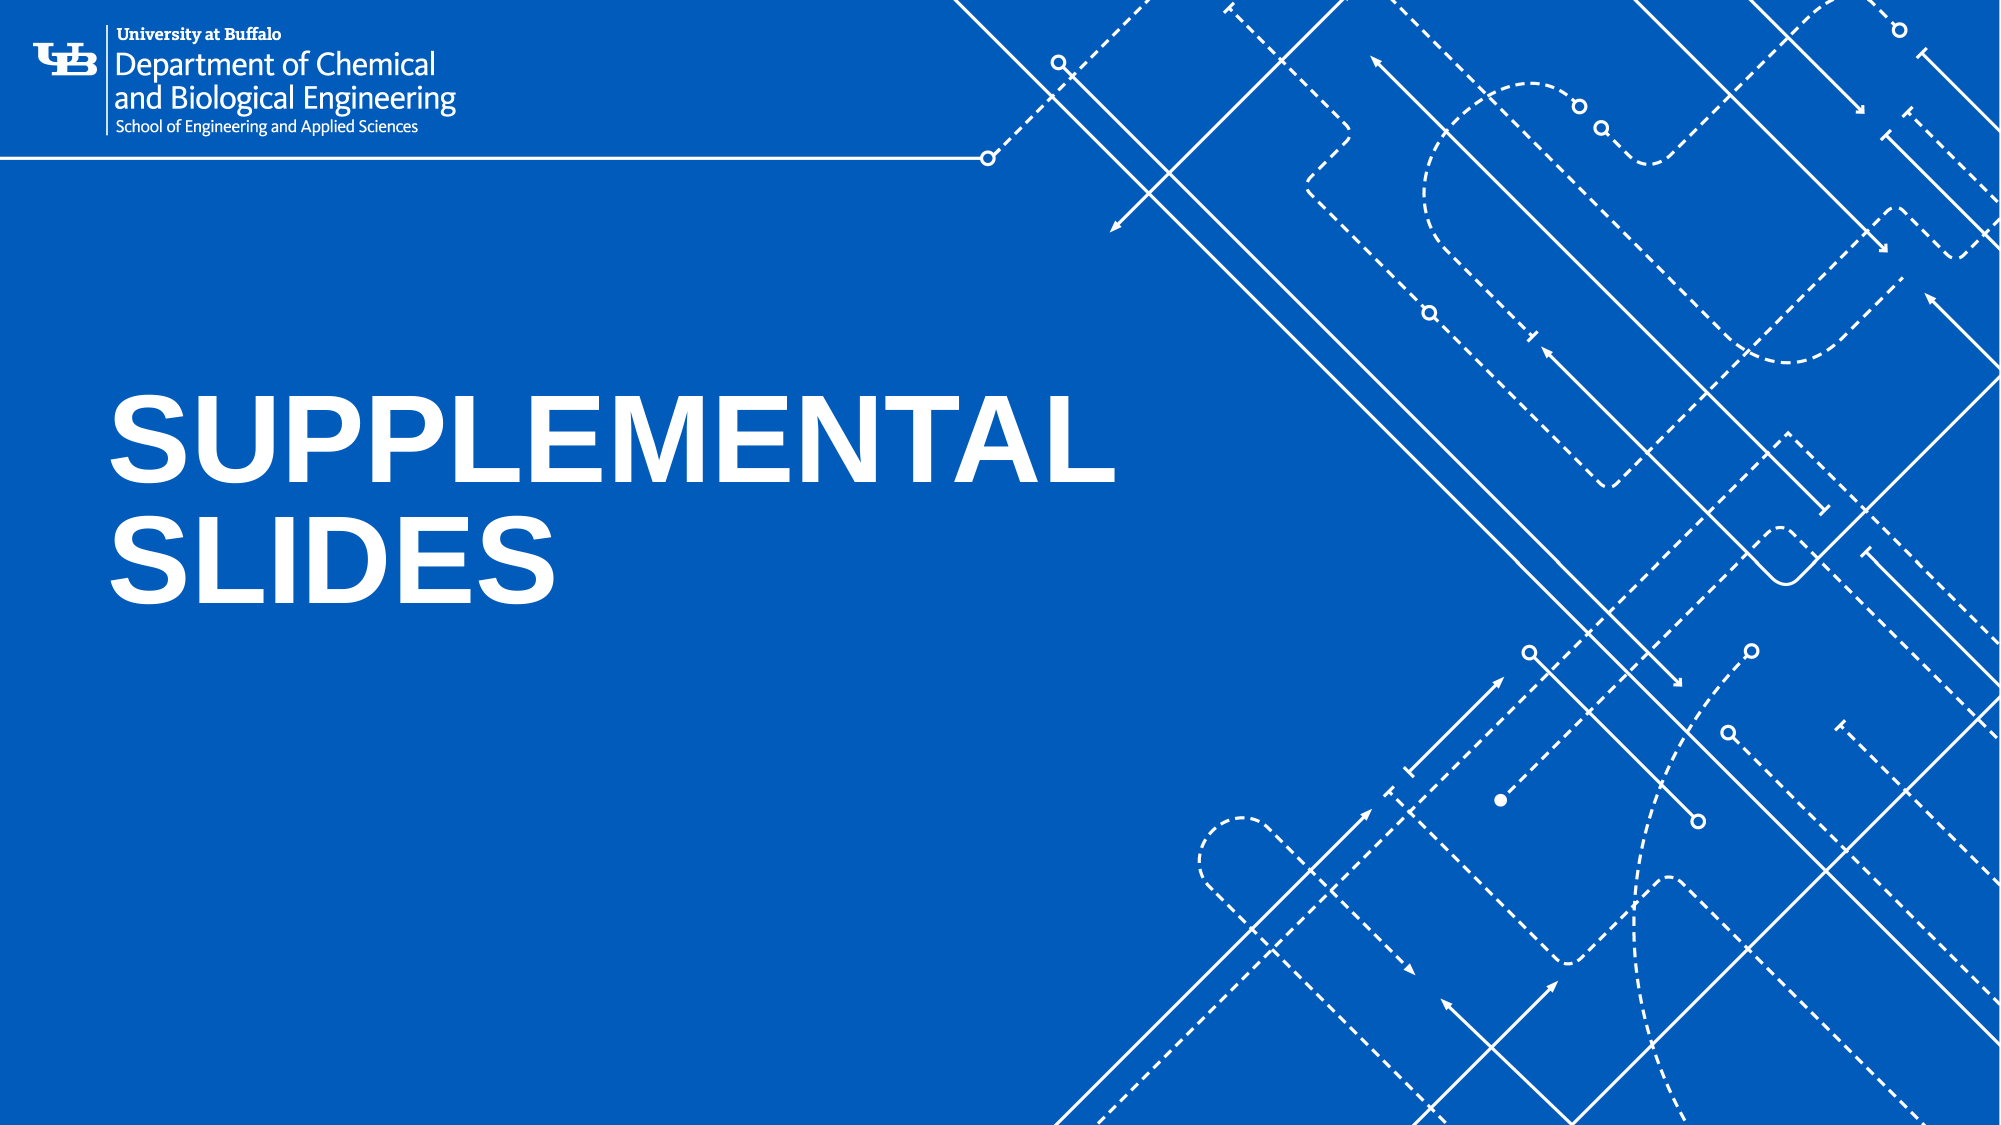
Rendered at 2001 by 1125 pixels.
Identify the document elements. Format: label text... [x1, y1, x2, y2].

picture [0, 0, 2000, 1125]
title Supplemental Slides [108, 244, 1537, 637]
